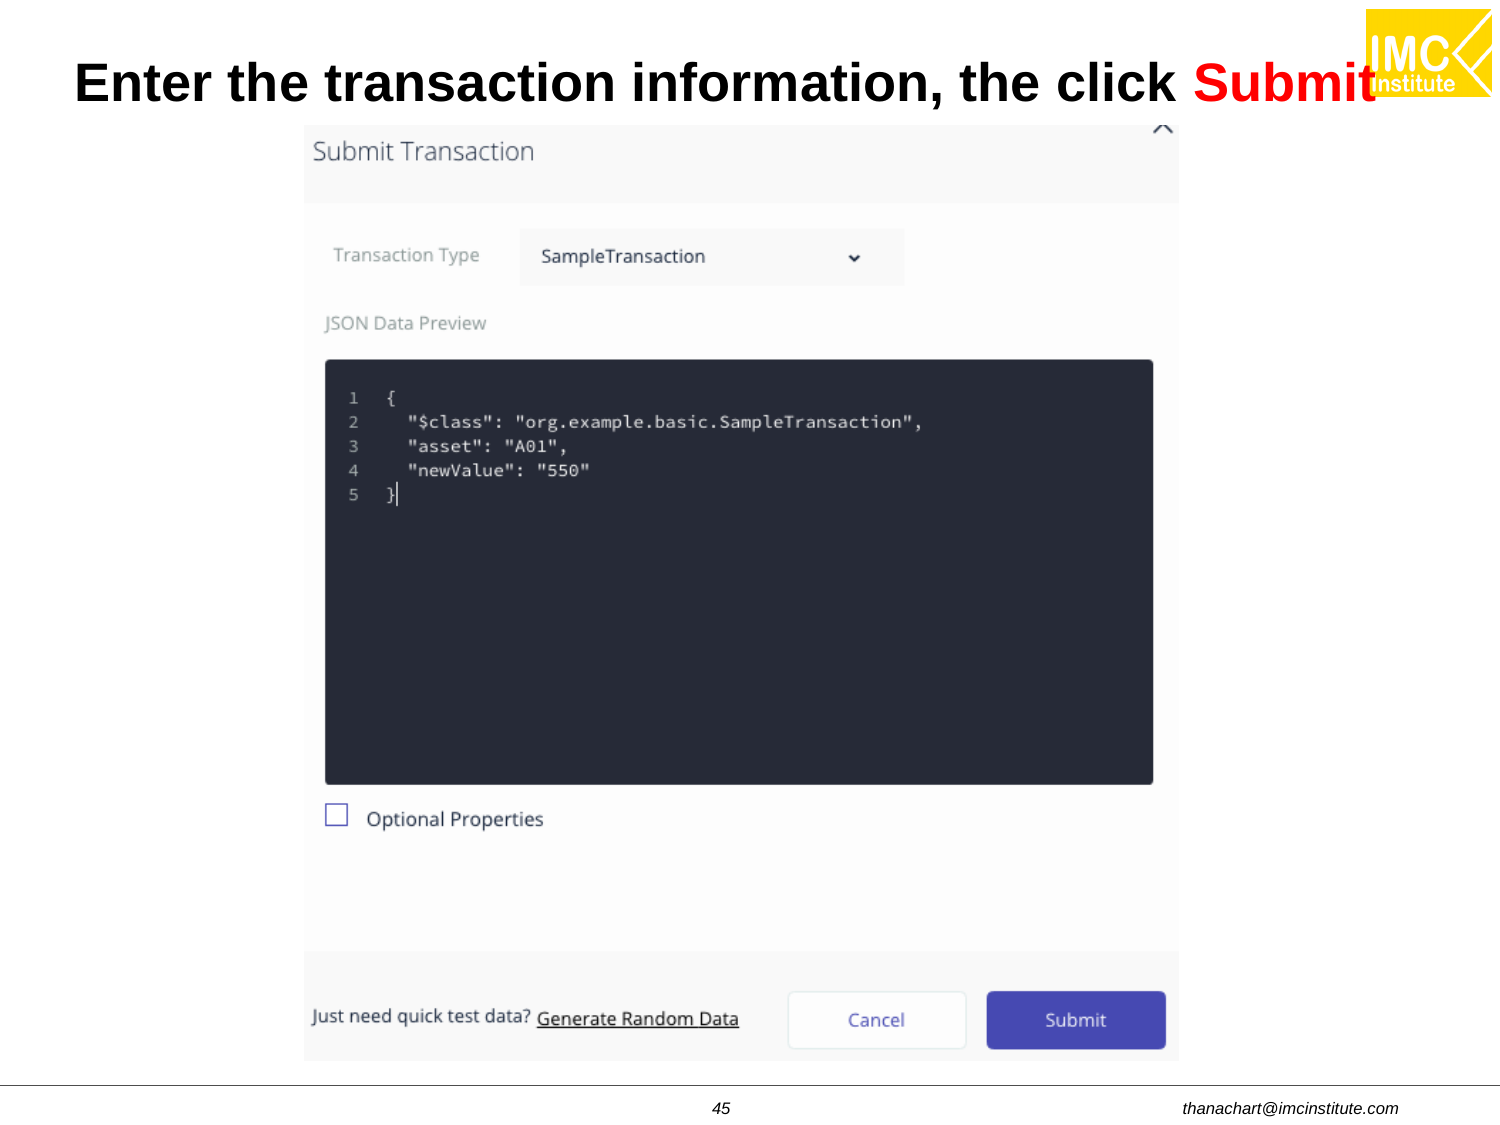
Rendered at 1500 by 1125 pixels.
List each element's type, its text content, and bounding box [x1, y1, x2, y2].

picture [304, 125, 1179, 1062]
picture [1366, 9, 1492, 97]
text_box Enter the transaction information, the click Submit [59, 47, 1470, 202]
